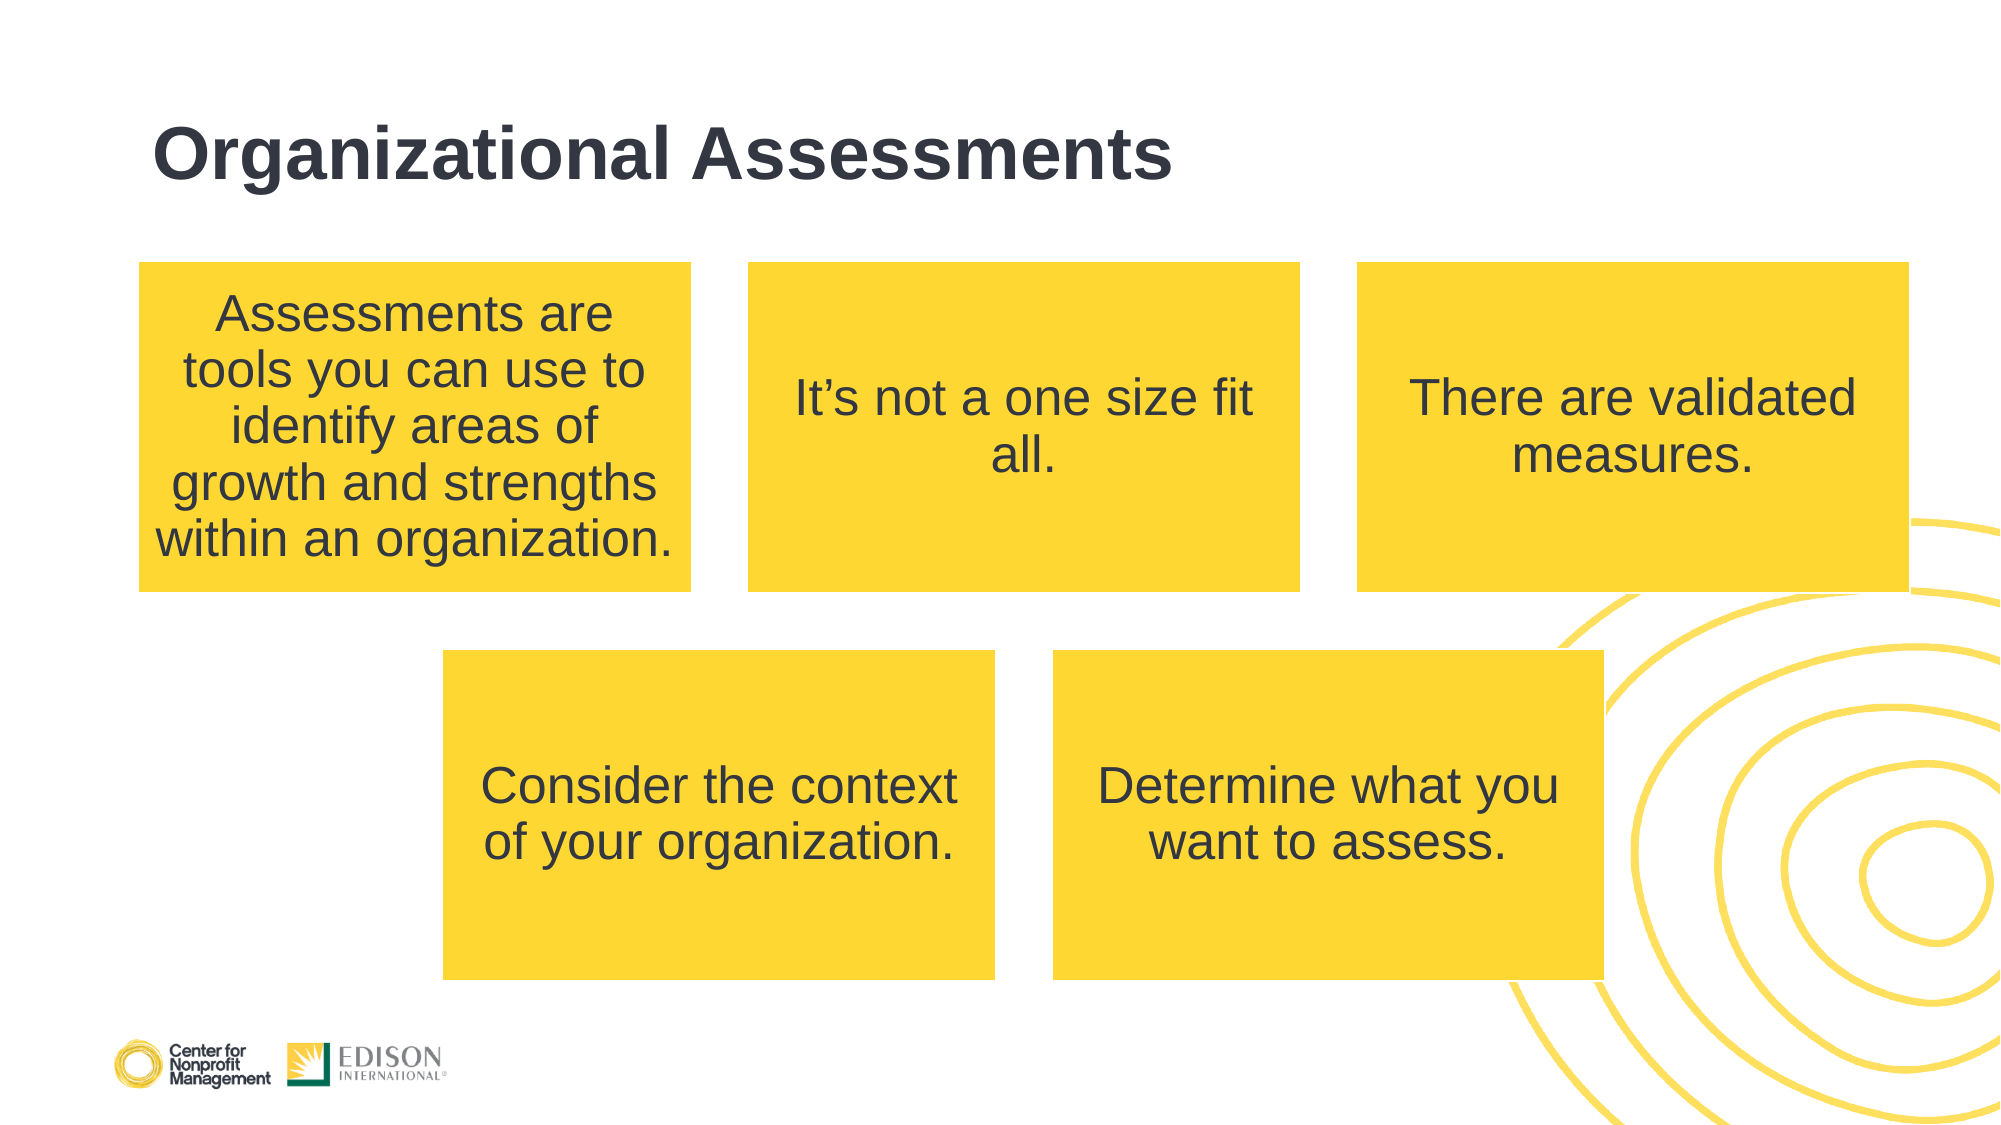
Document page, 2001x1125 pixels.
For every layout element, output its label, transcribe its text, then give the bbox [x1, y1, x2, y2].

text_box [137, 248, 1911, 994]
picture [1463, 511, 2001, 1125]
title Organizational Assessments [137, 46, 1863, 248]
picture [96, 1024, 468, 1106]
